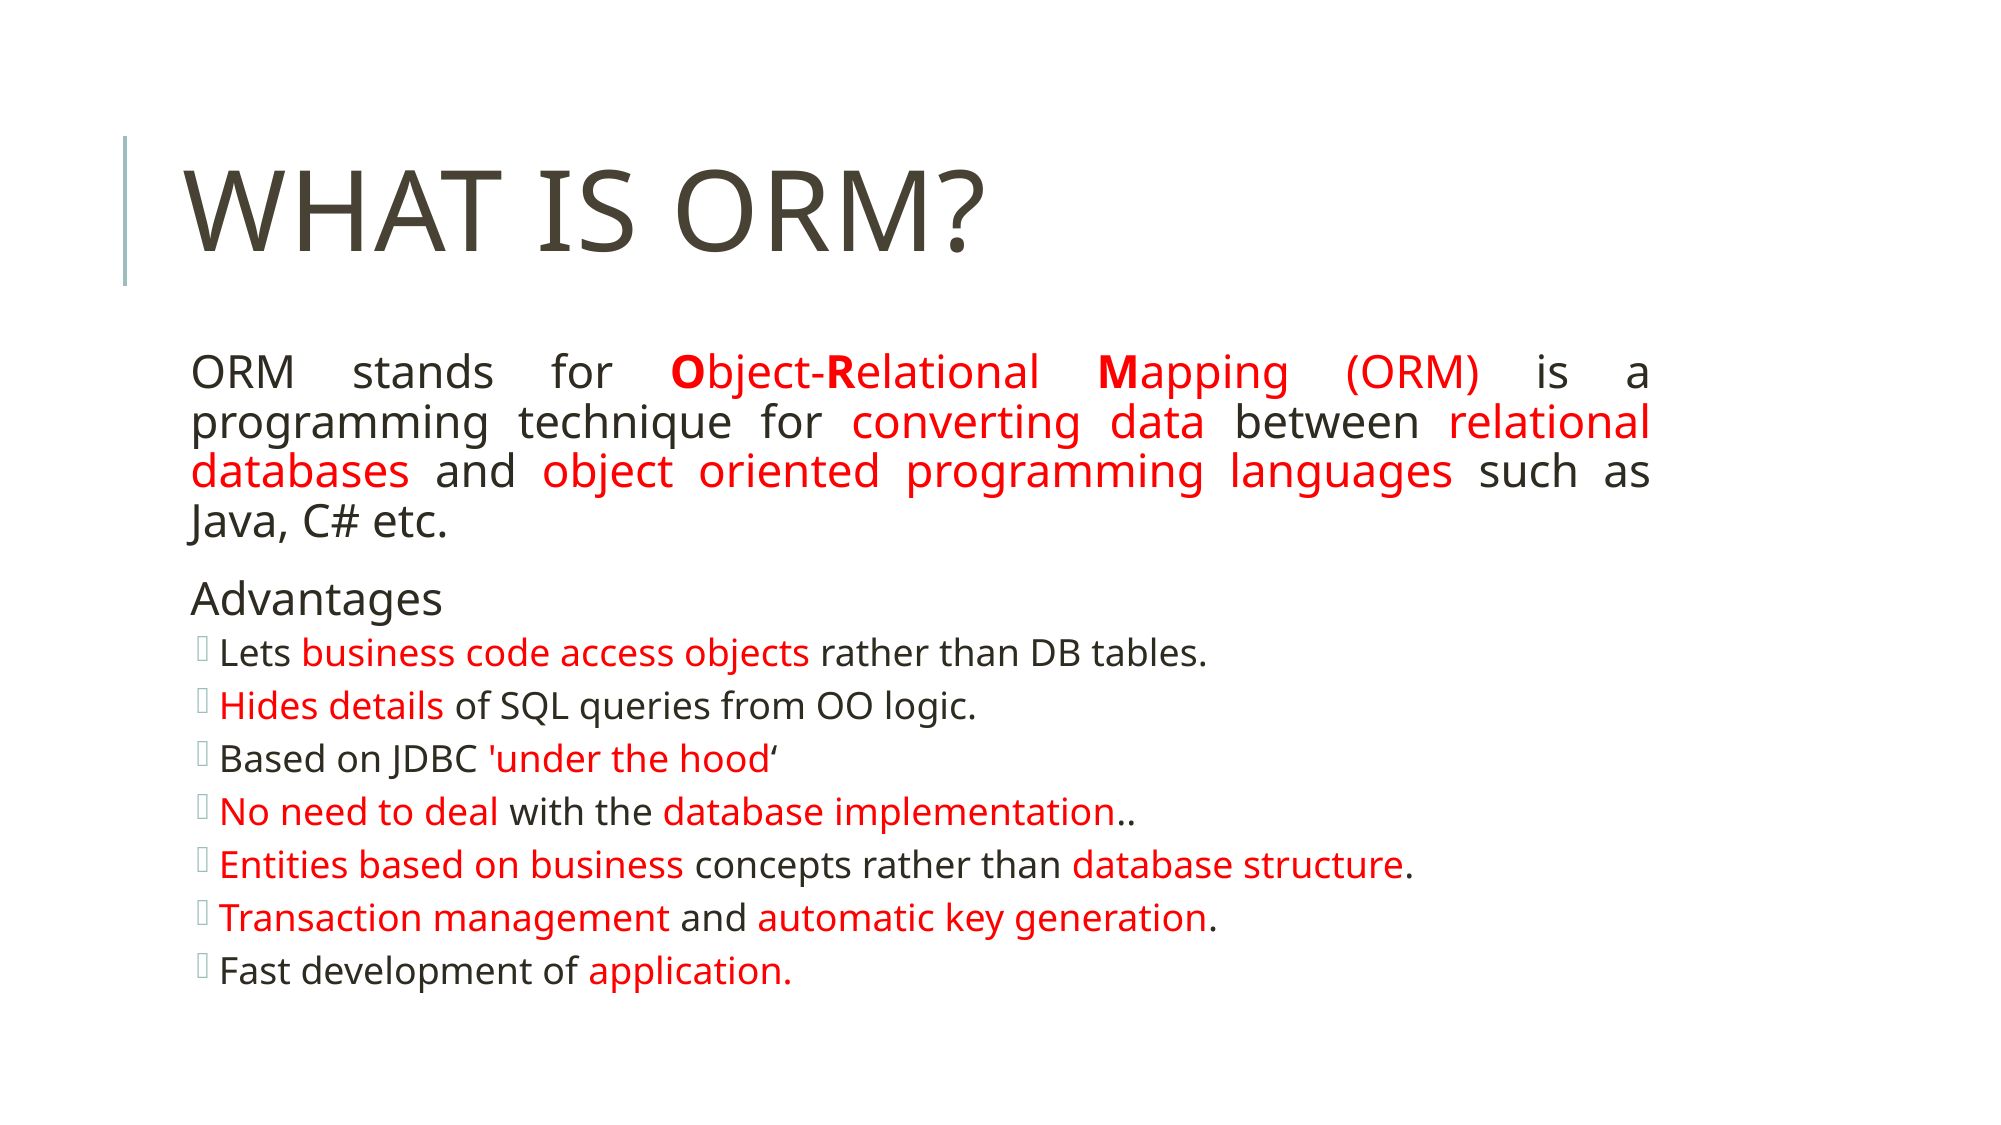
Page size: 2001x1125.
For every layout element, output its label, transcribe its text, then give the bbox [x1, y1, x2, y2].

title What is ORM? [168, 96, 1763, 342]
list ORM stands for Object-Relational Mapping (ORM) is a programming technique for converting data between relational databases and object oriented programming languages such as Java, C# etc. Advantages Lets business code access objects rather than DB tables. Hides details of SQL queries from OO logic. Based on JDBC 'under the hood‘ No need to deal with the database implementation.. Entities based on business concepts rather than database structure. Transaction management and automatic key generation. Fast development of application. [168, 341, 1659, 1125]
